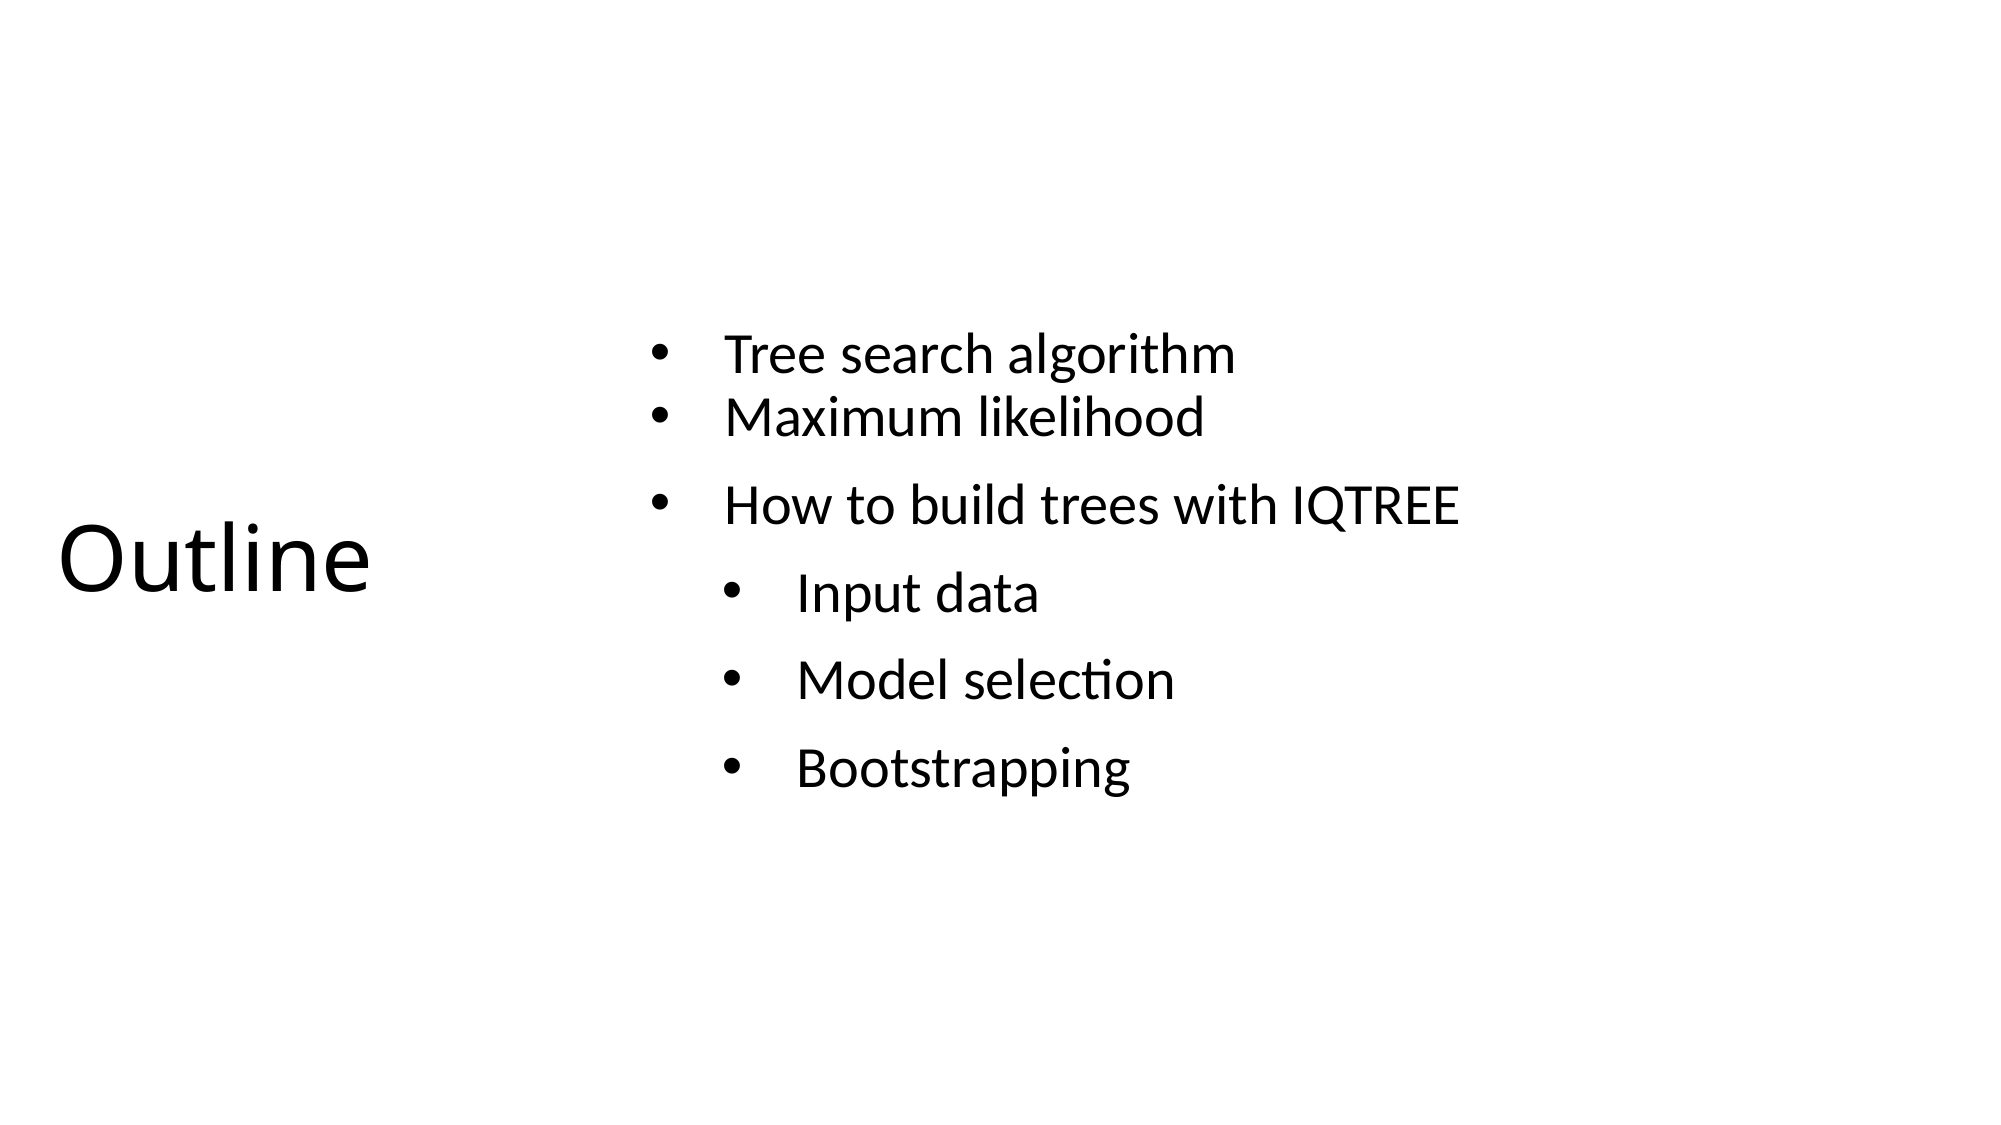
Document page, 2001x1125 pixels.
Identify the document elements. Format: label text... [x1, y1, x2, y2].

title Outline [41, 184, 525, 940]
list Tree search algorithm Maximum likelihood How to build trees with IQTREE Input data Model selection Bootstrapping [634, 141, 1835, 982]
